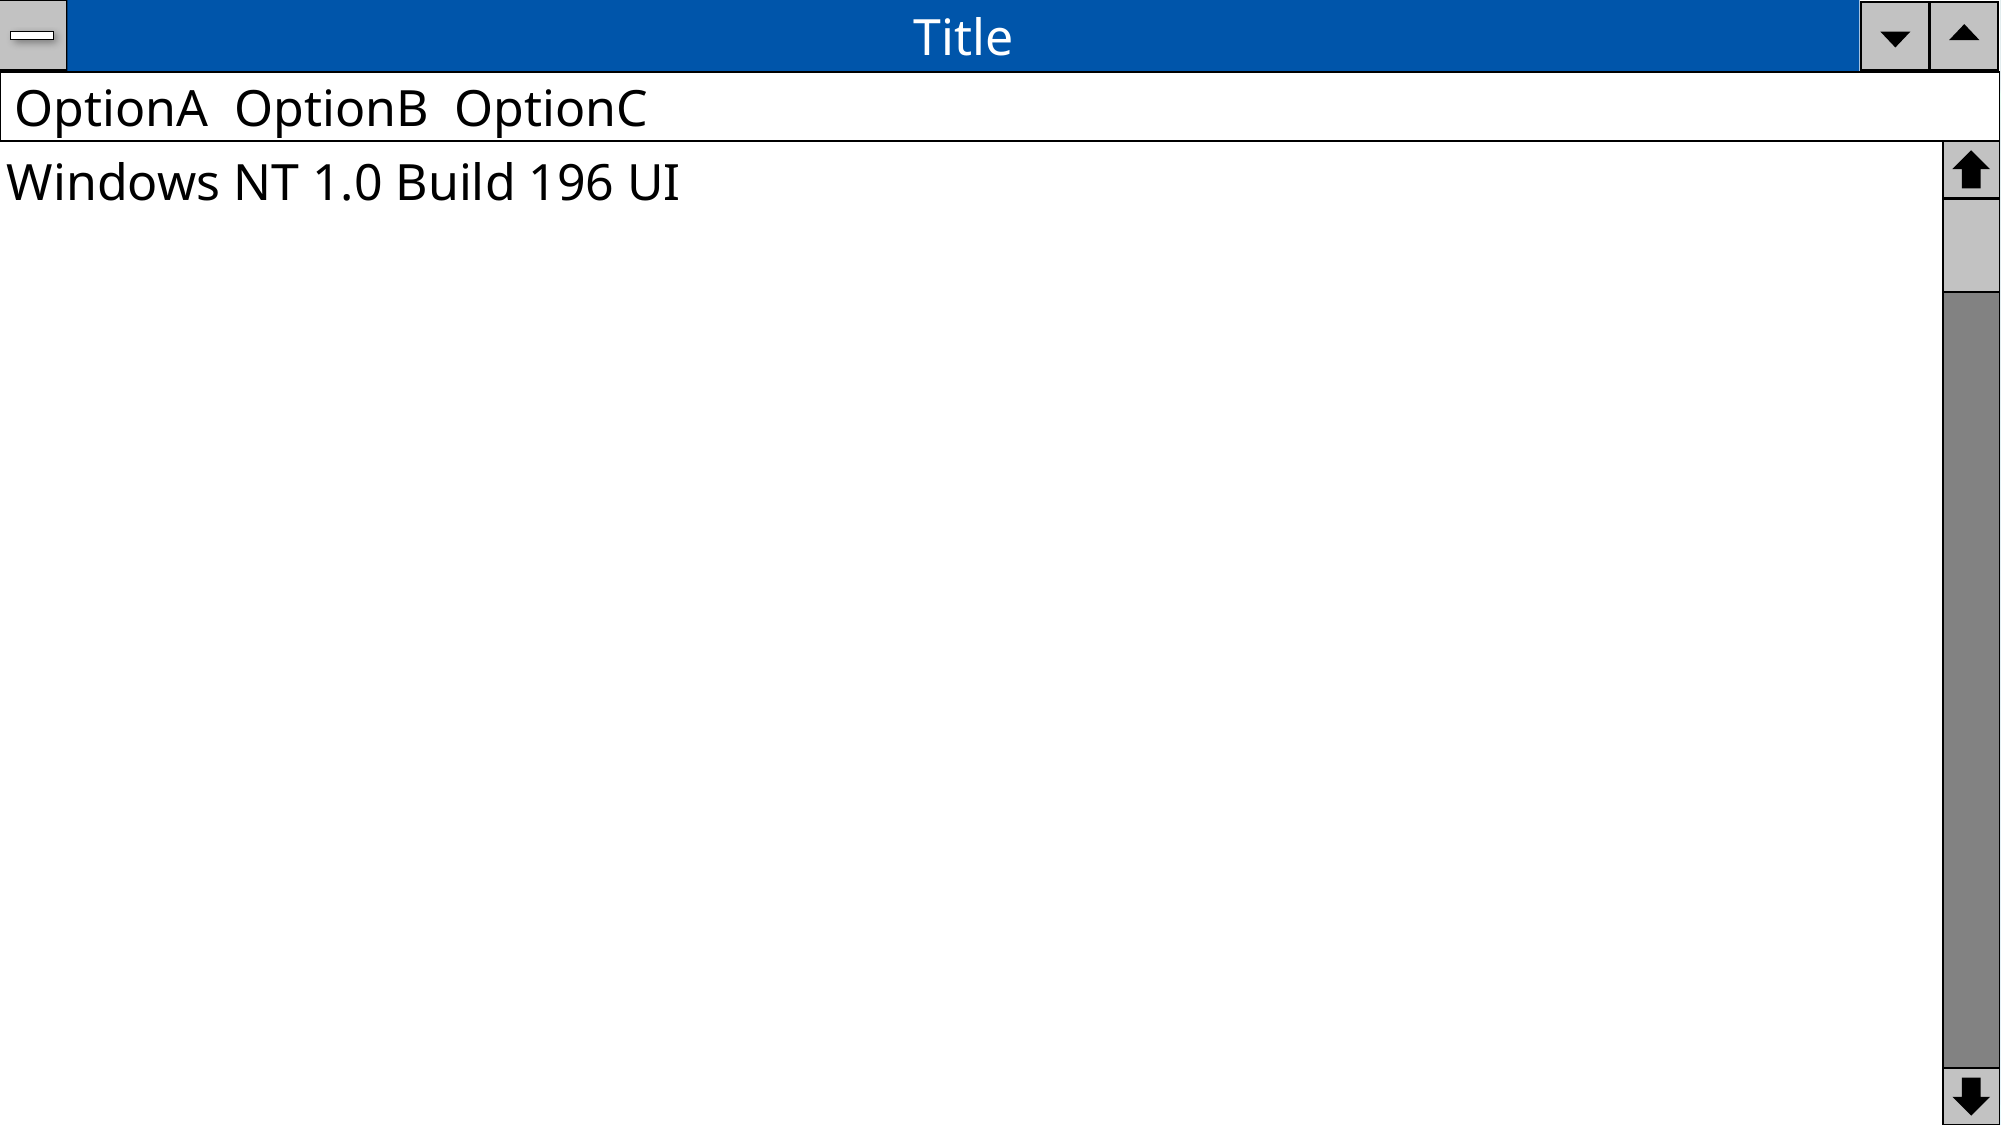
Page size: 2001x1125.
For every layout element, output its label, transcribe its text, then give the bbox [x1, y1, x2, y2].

text_box [1860, 1, 1929, 71]
text_box [1877, 30, 1913, 49]
text_box [1942, 293, 2000, 1067]
text_box [0, 142, 1942, 1125]
text_box [1949, 148, 1993, 190]
text_box [1949, 1076, 1993, 1118]
text_box [1946, 22, 1982, 42]
text_box [1942, 142, 2000, 197]
text_box Title [66, 0, 1861, 71]
text_box [1942, 1067, 2000, 1125]
text_box [10, 30, 55, 41]
text_box Windows NT 1.0 Build 196 UI [0, 143, 696, 218]
text_box [1942, 198, 2000, 293]
text_box [0, 0, 66, 71]
text_box [1929, 1, 1999, 71]
text_box OptionA OptionB OptionC [0, 71, 2000, 142]
